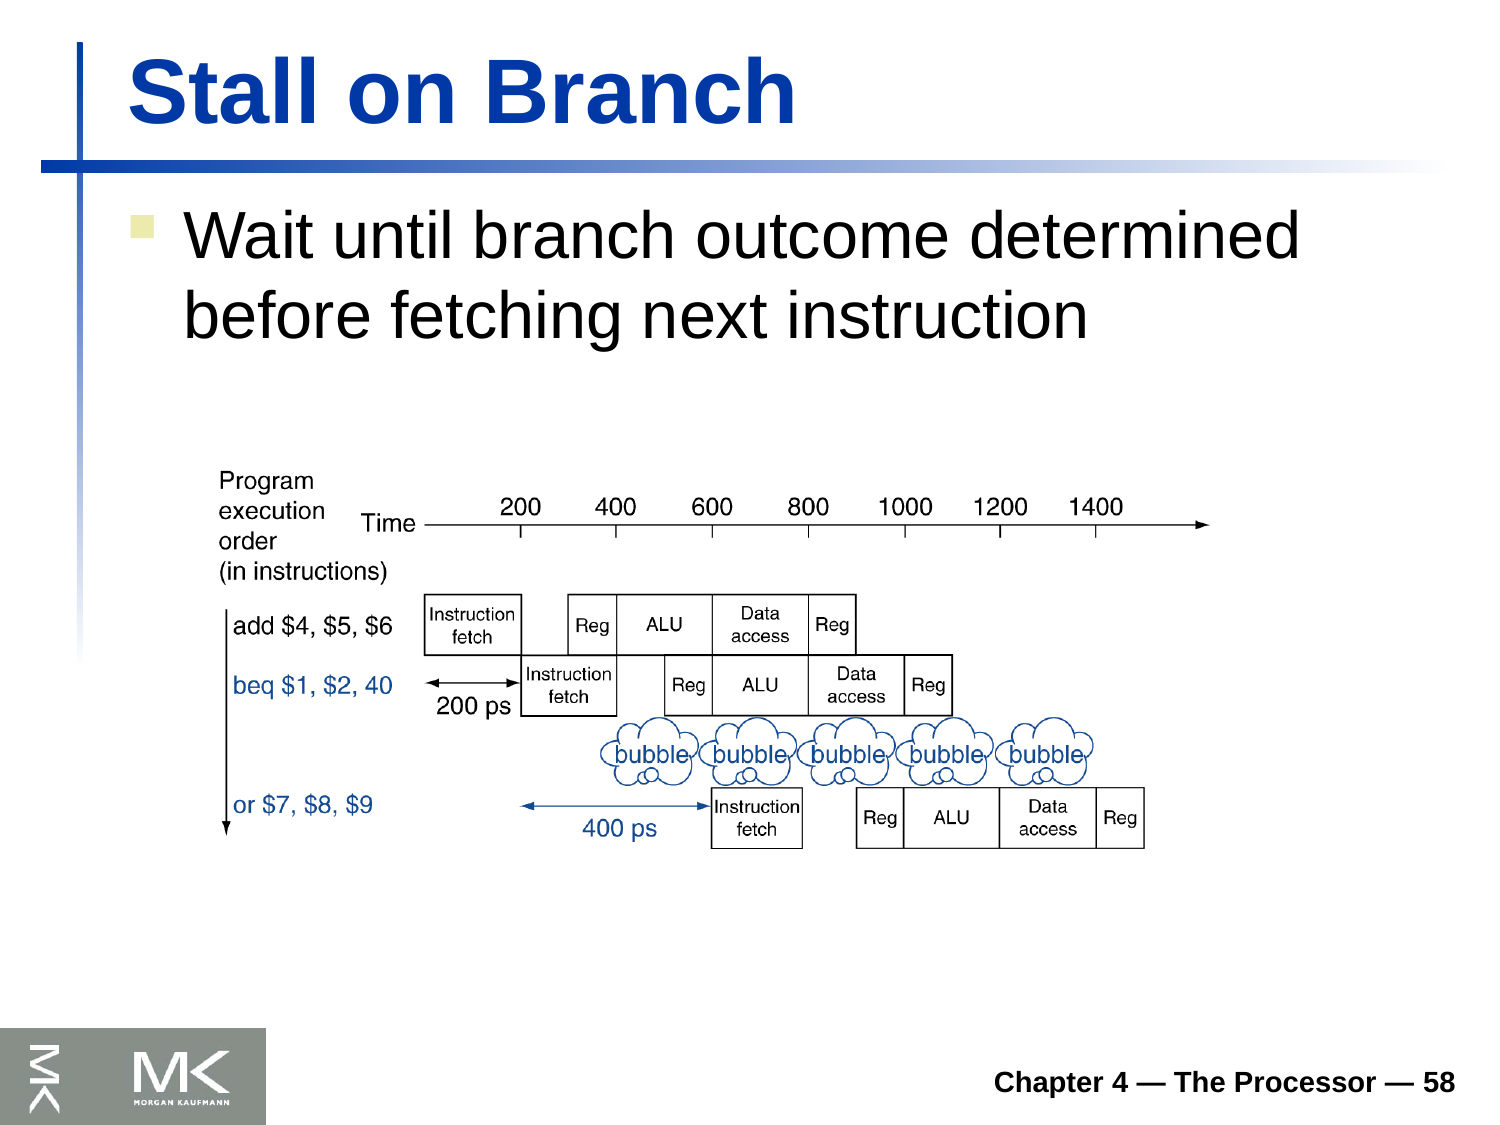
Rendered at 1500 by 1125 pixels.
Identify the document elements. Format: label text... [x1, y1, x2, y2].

footer Chapter 4 — The Processor — 58 [277, 1046, 1471, 1106]
title Stall on Branch [112, 23, 1468, 149]
picture [218, 467, 1210, 849]
list Wait until branch outcome determined before fetching next instruction [112, 184, 1469, 399]
picture [0, 1028, 266, 1125]
